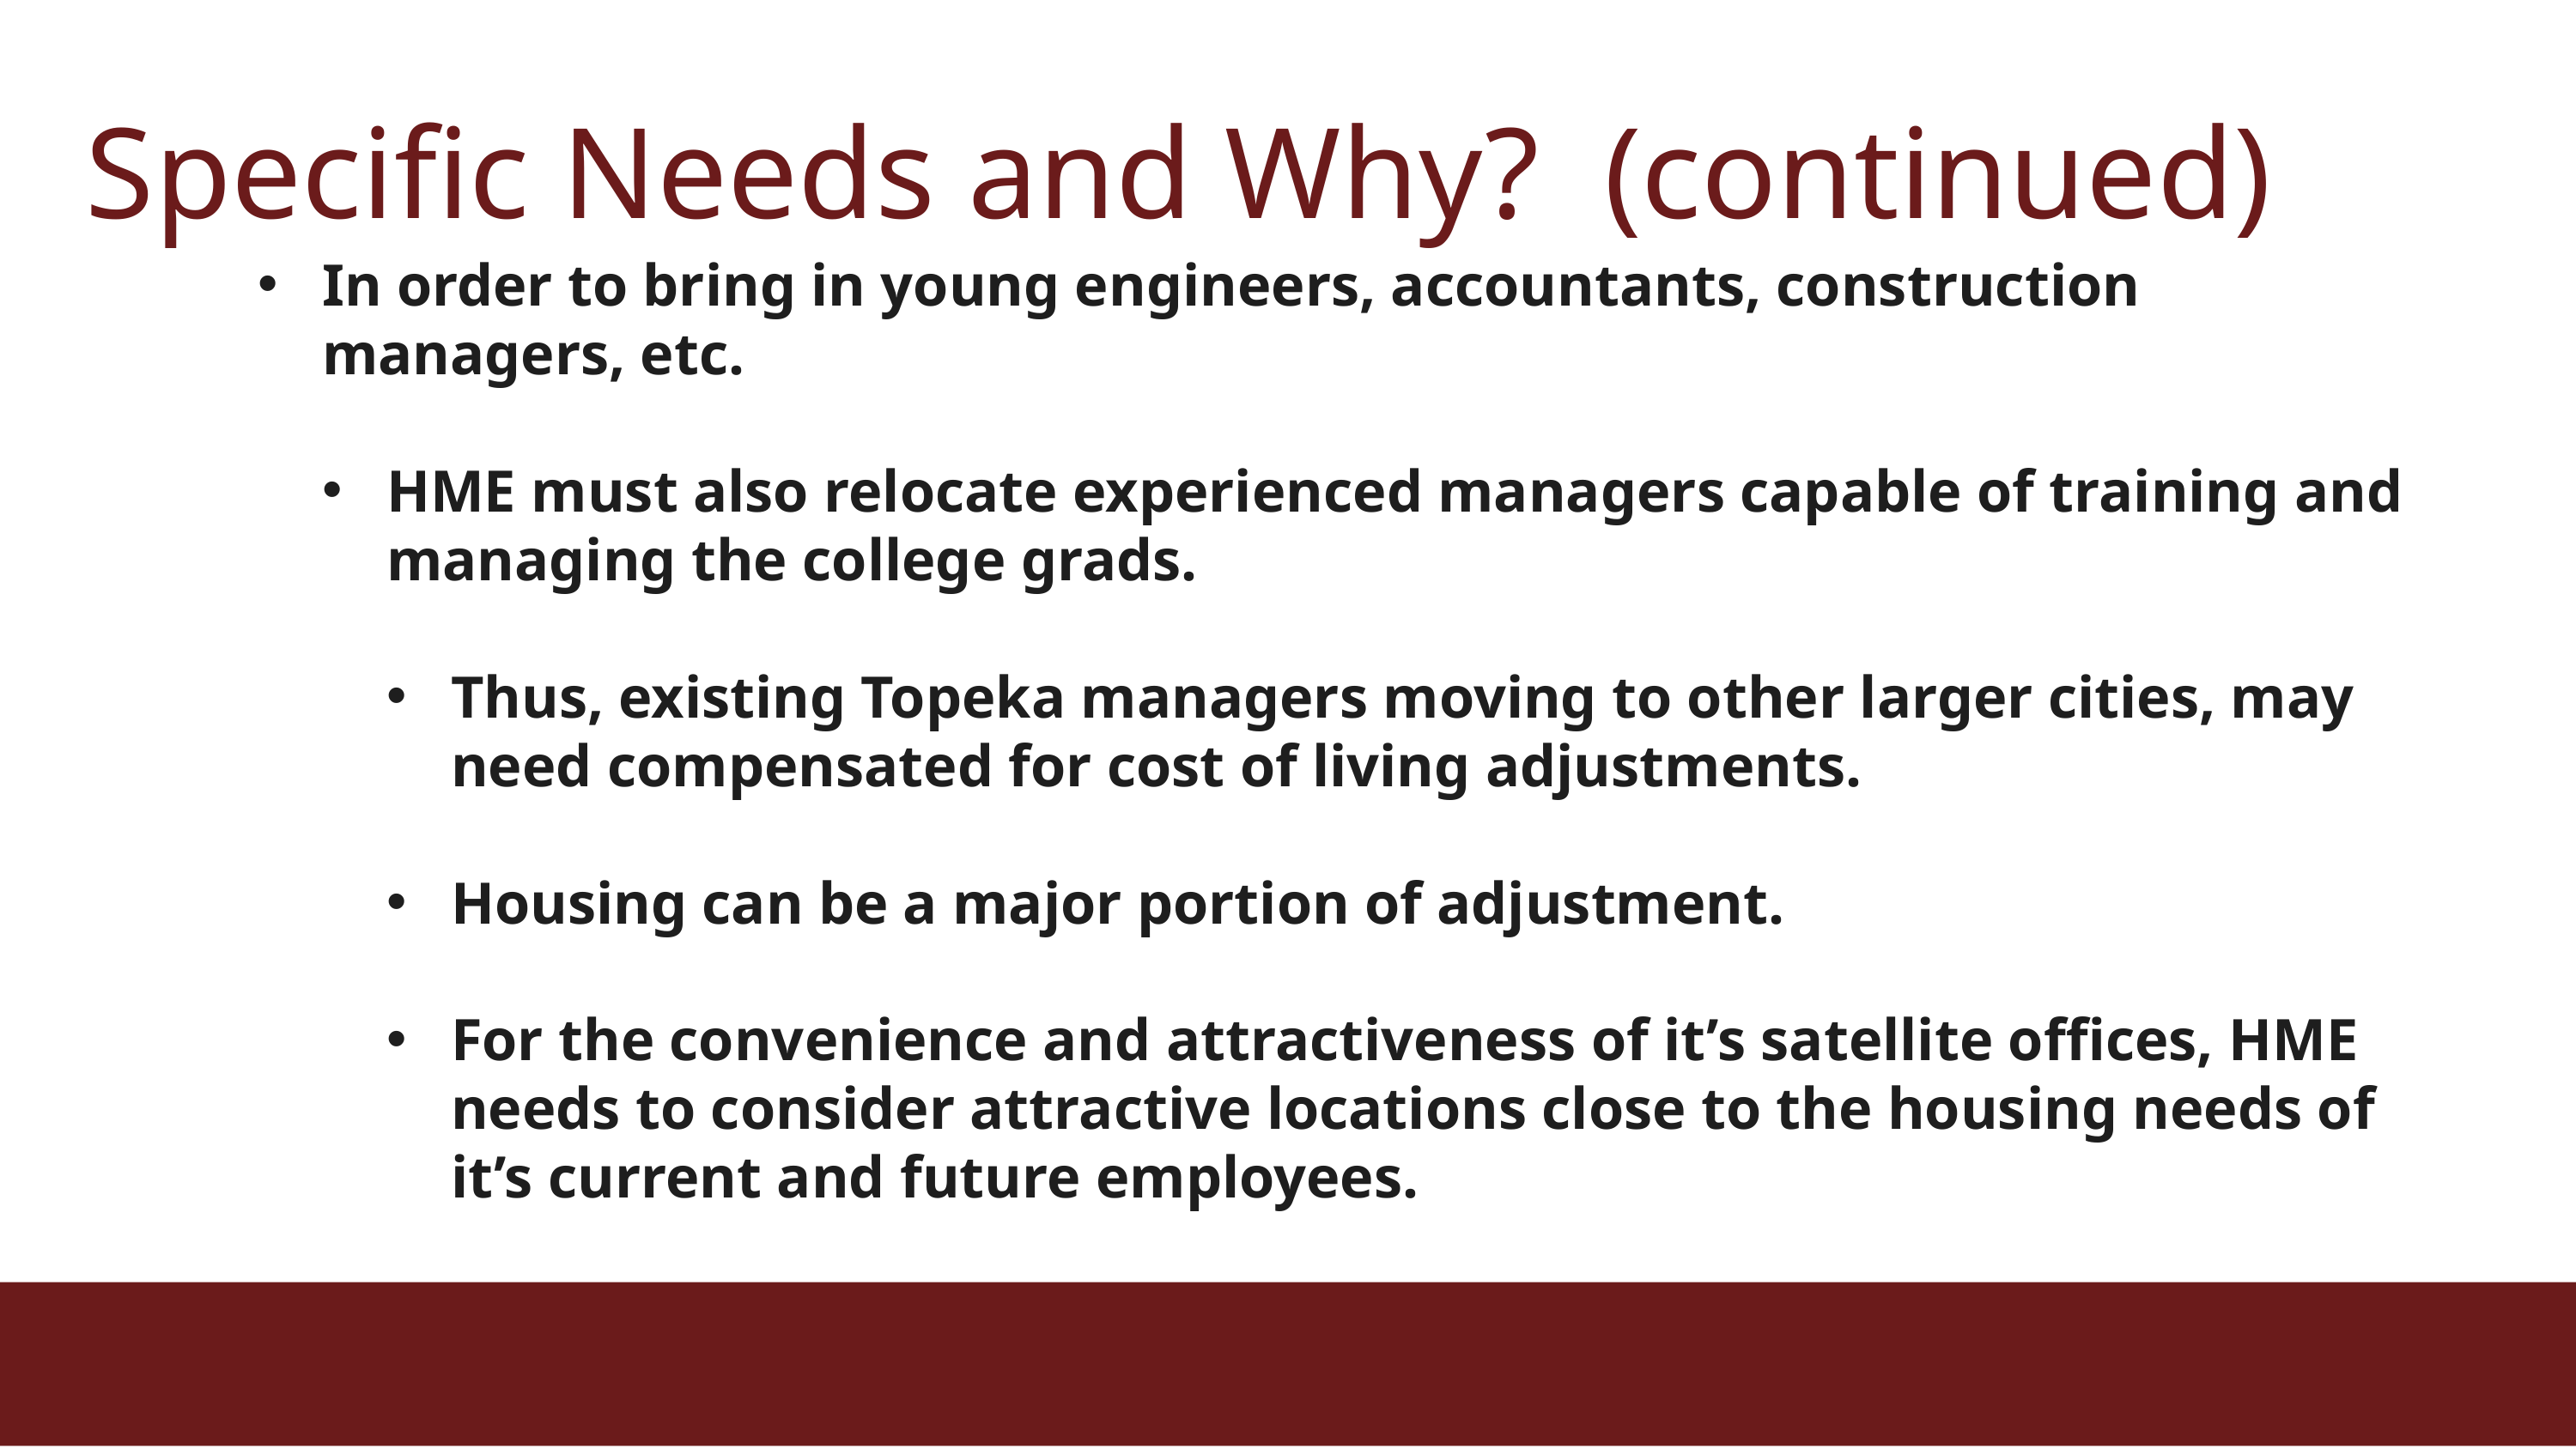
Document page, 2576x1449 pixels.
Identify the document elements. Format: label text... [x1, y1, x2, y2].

text_box Specific Needs and Why? (continued) [85, 93, 2363, 244]
text_box [0, 1281, 2576, 1447]
text_box In order to bring in young engineers, accountants, construction managers, etc. HME must also relocate experienced managers capable of training and managing the college grads. Thus, existing Topeka managers moving to other larger cities, may need compensated for cost of living adjustments. Housing can be a major portion of adjustment. For the convenience and attractiveness of it’s satellite offices, HME needs to consider attractive locations close to the housing needs of it’s current and future employees. [128, 248, 2447, 1274]
